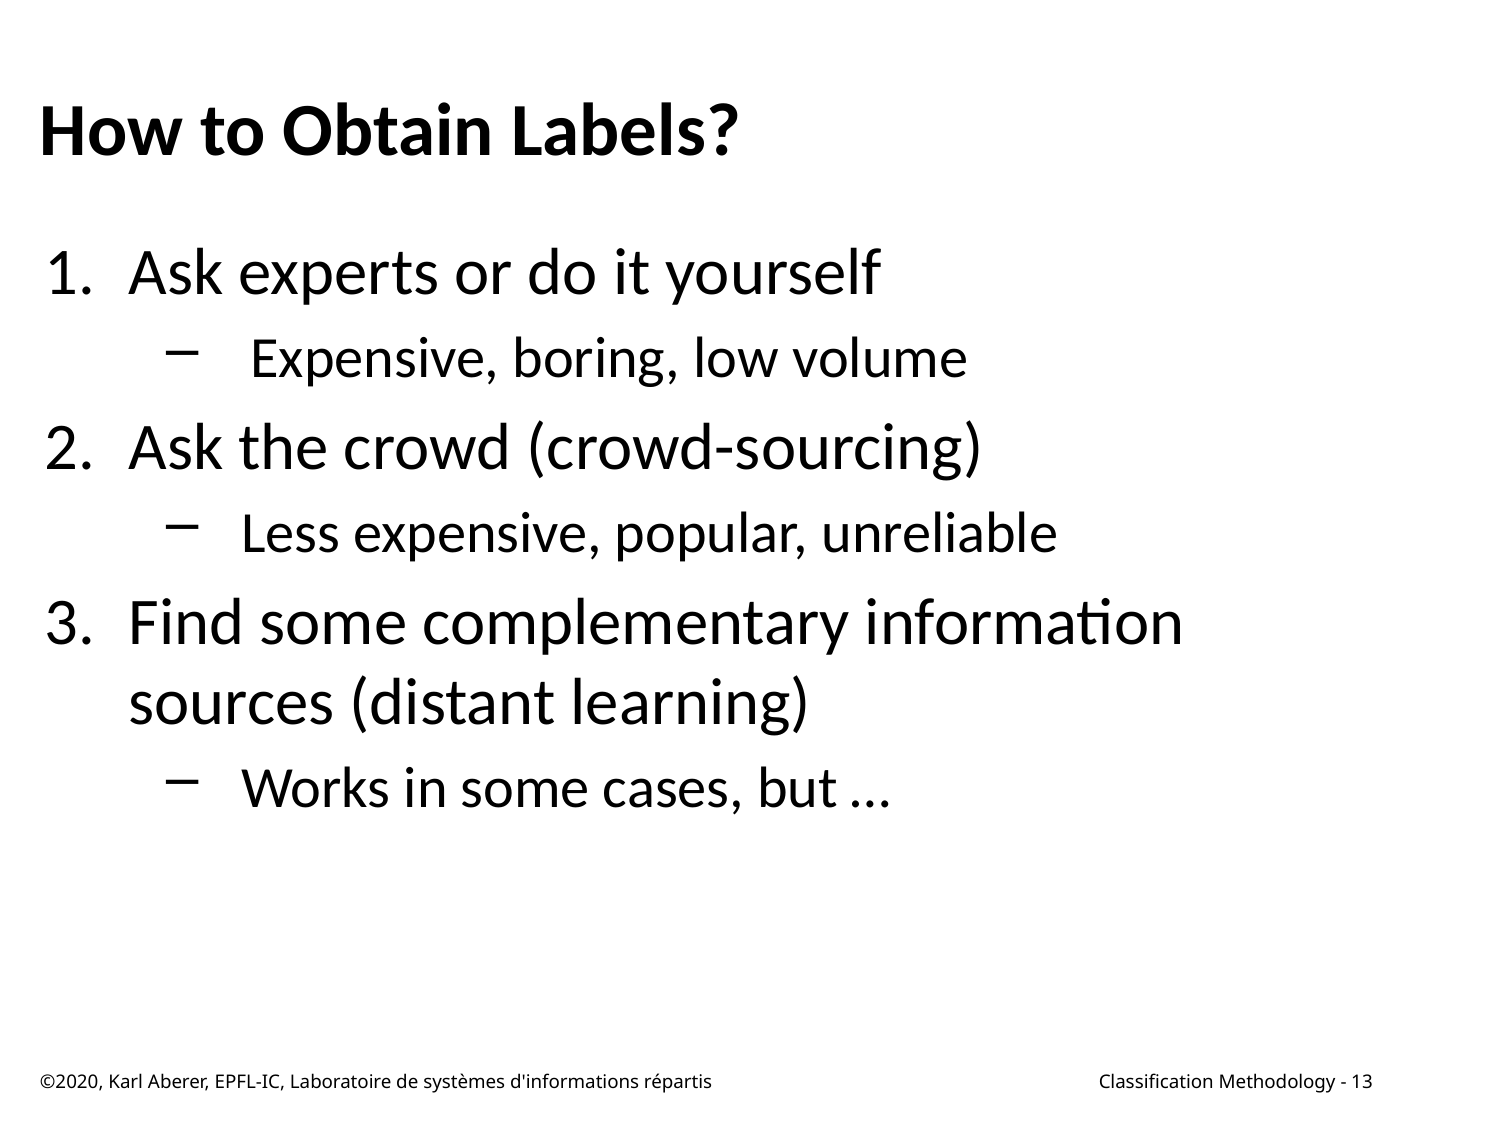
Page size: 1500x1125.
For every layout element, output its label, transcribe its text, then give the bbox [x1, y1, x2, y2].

list Ask experts or do it yourself Expensive, boring, low volume Ask the crowd (crowd-sourcing) Less expensive, popular, unreliable Find some complementary information sources (distant learning) Works in some cases, but … [29, 219, 1393, 1046]
footer ©2020, Karl Aberer, EPFL-IC, Laboratoire de systèmes d'informations répartis [24, 1062, 988, 1101]
title How to Obtain Labels? [24, 49, 1388, 201]
